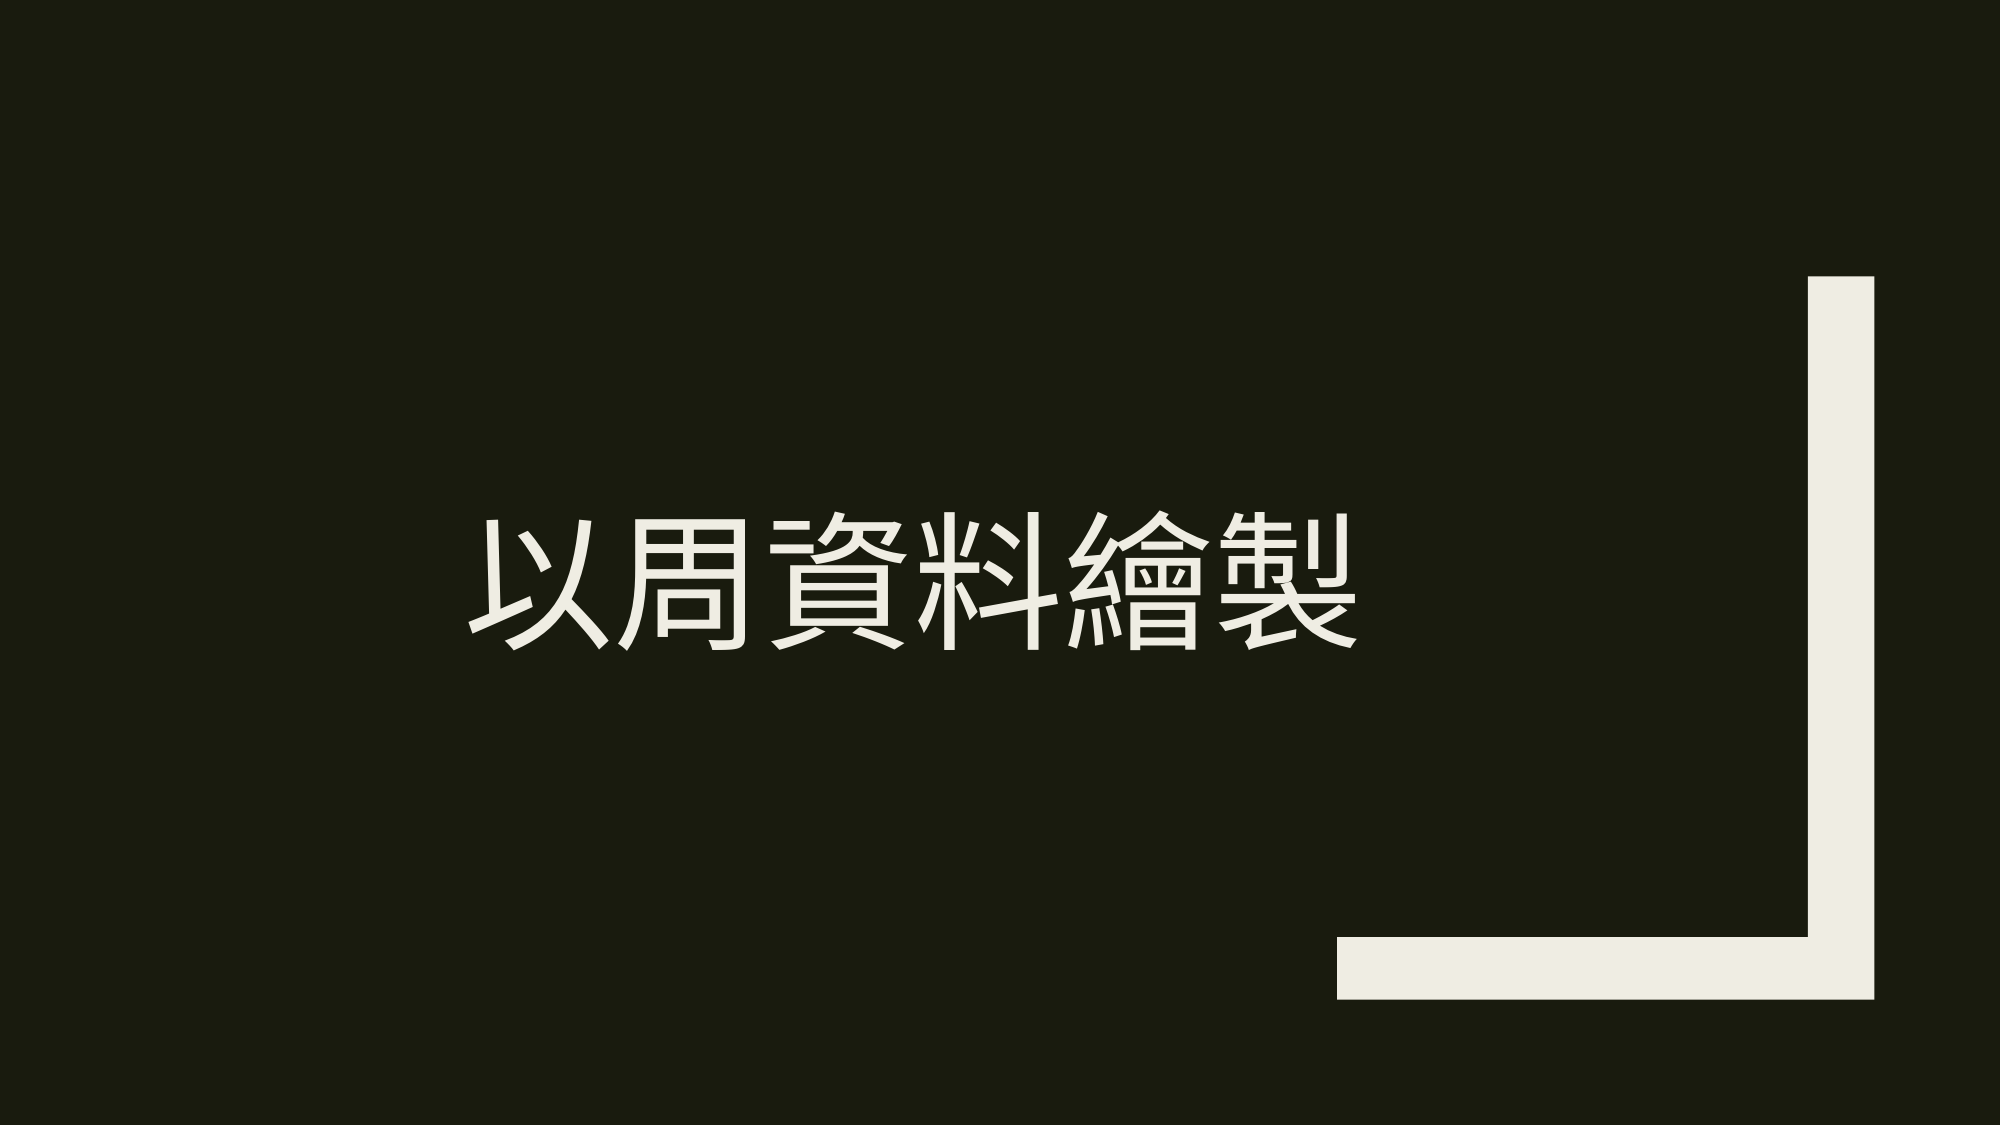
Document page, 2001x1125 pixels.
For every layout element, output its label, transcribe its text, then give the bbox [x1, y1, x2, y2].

title 以周資料繪製 [100, 210, 1727, 679]
